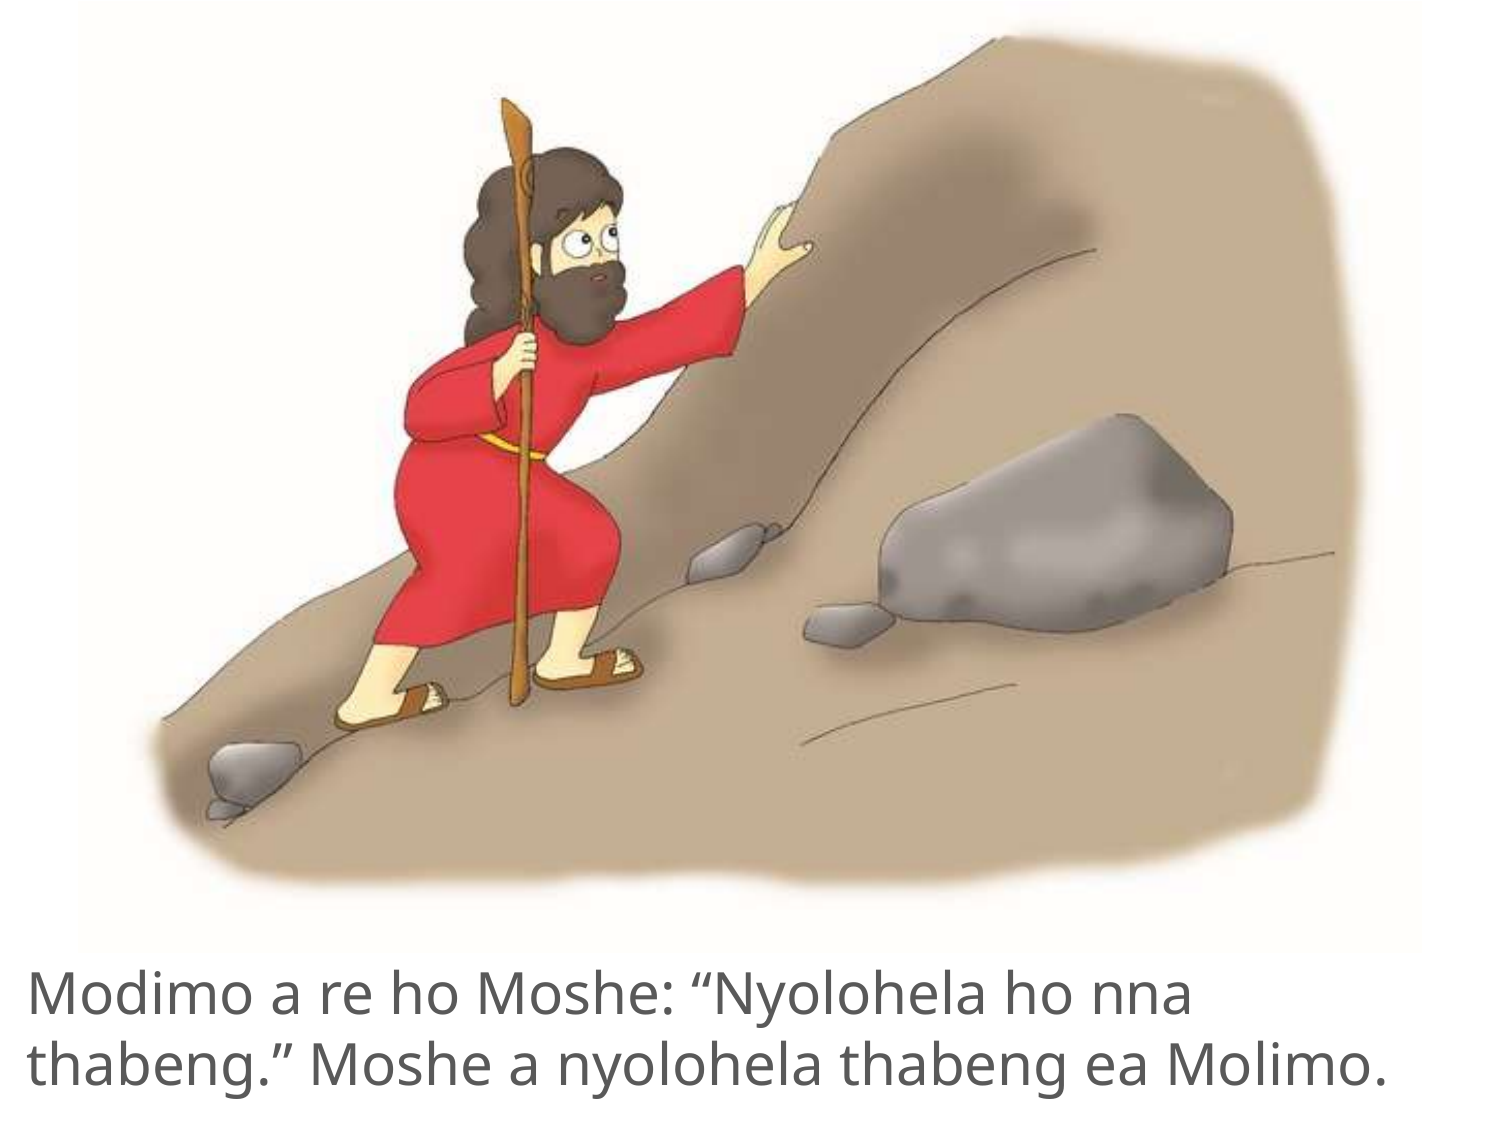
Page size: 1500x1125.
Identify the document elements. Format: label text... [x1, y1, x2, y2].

picture [78, 0, 1422, 953]
text_box Modimo a re ho Moshe: “Nyolohela ho nna thabeng.” Moshe a nyolohela thabeng ea Molimo. [11, 949, 1483, 1104]
